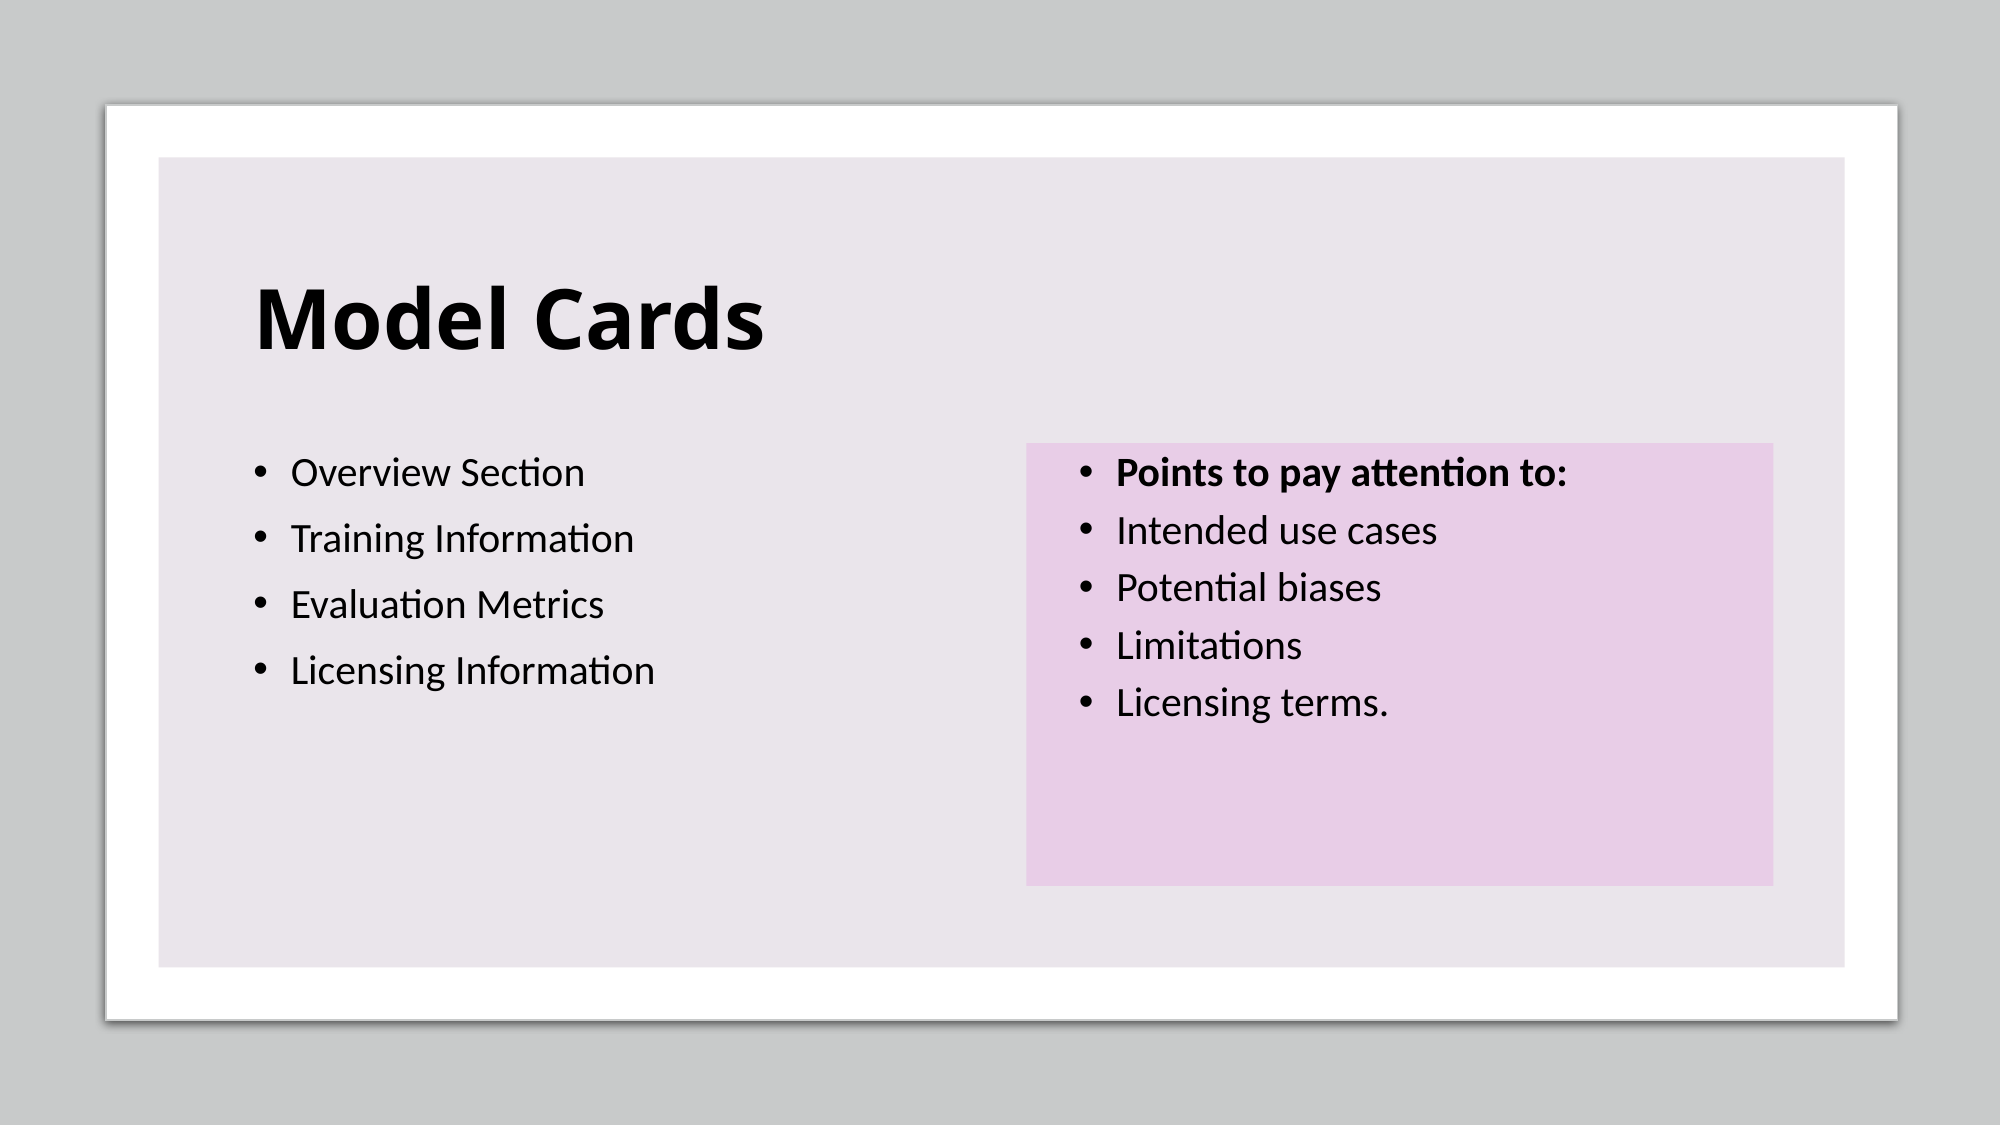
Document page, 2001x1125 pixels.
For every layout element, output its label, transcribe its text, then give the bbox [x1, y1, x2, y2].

list Overview Section Training Information Evaluation Metrics Licensing Information [238, 443, 974, 887]
text_box [158, 156, 1846, 968]
text_box Points to pay attention to: Intended use cases Potential biases Limitations Licensing terms. [1026, 443, 1774, 886]
text_box [105, 104, 1898, 1021]
text_box [0, 0, 2000, 1125]
title Model Cards [238, 236, 1774, 408]
